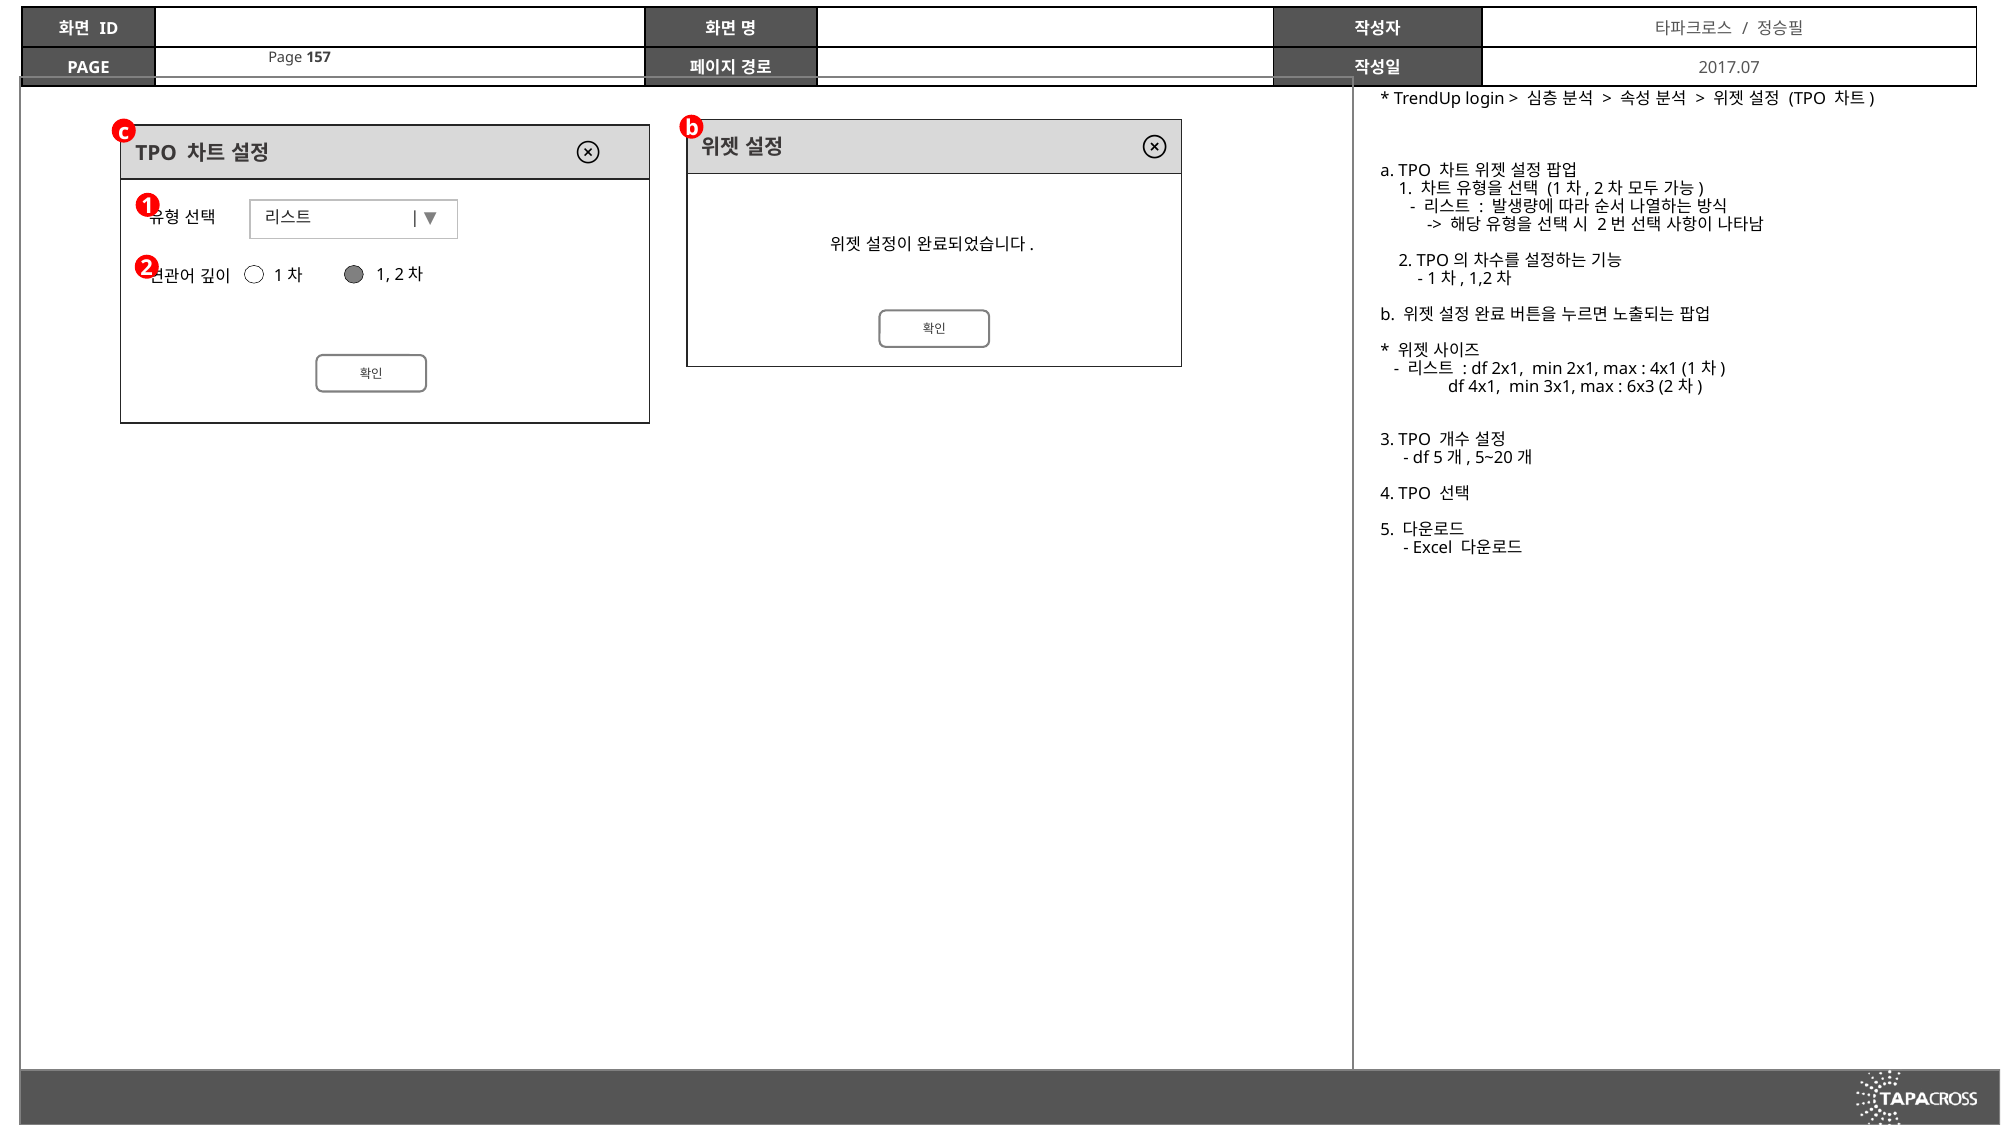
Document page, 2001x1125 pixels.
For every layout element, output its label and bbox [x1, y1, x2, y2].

picture [1855, 1064, 1977, 1125]
list [1365, 82, 1977, 1053]
text_box [110, 117, 650, 423]
text_box [678, 113, 1182, 367]
